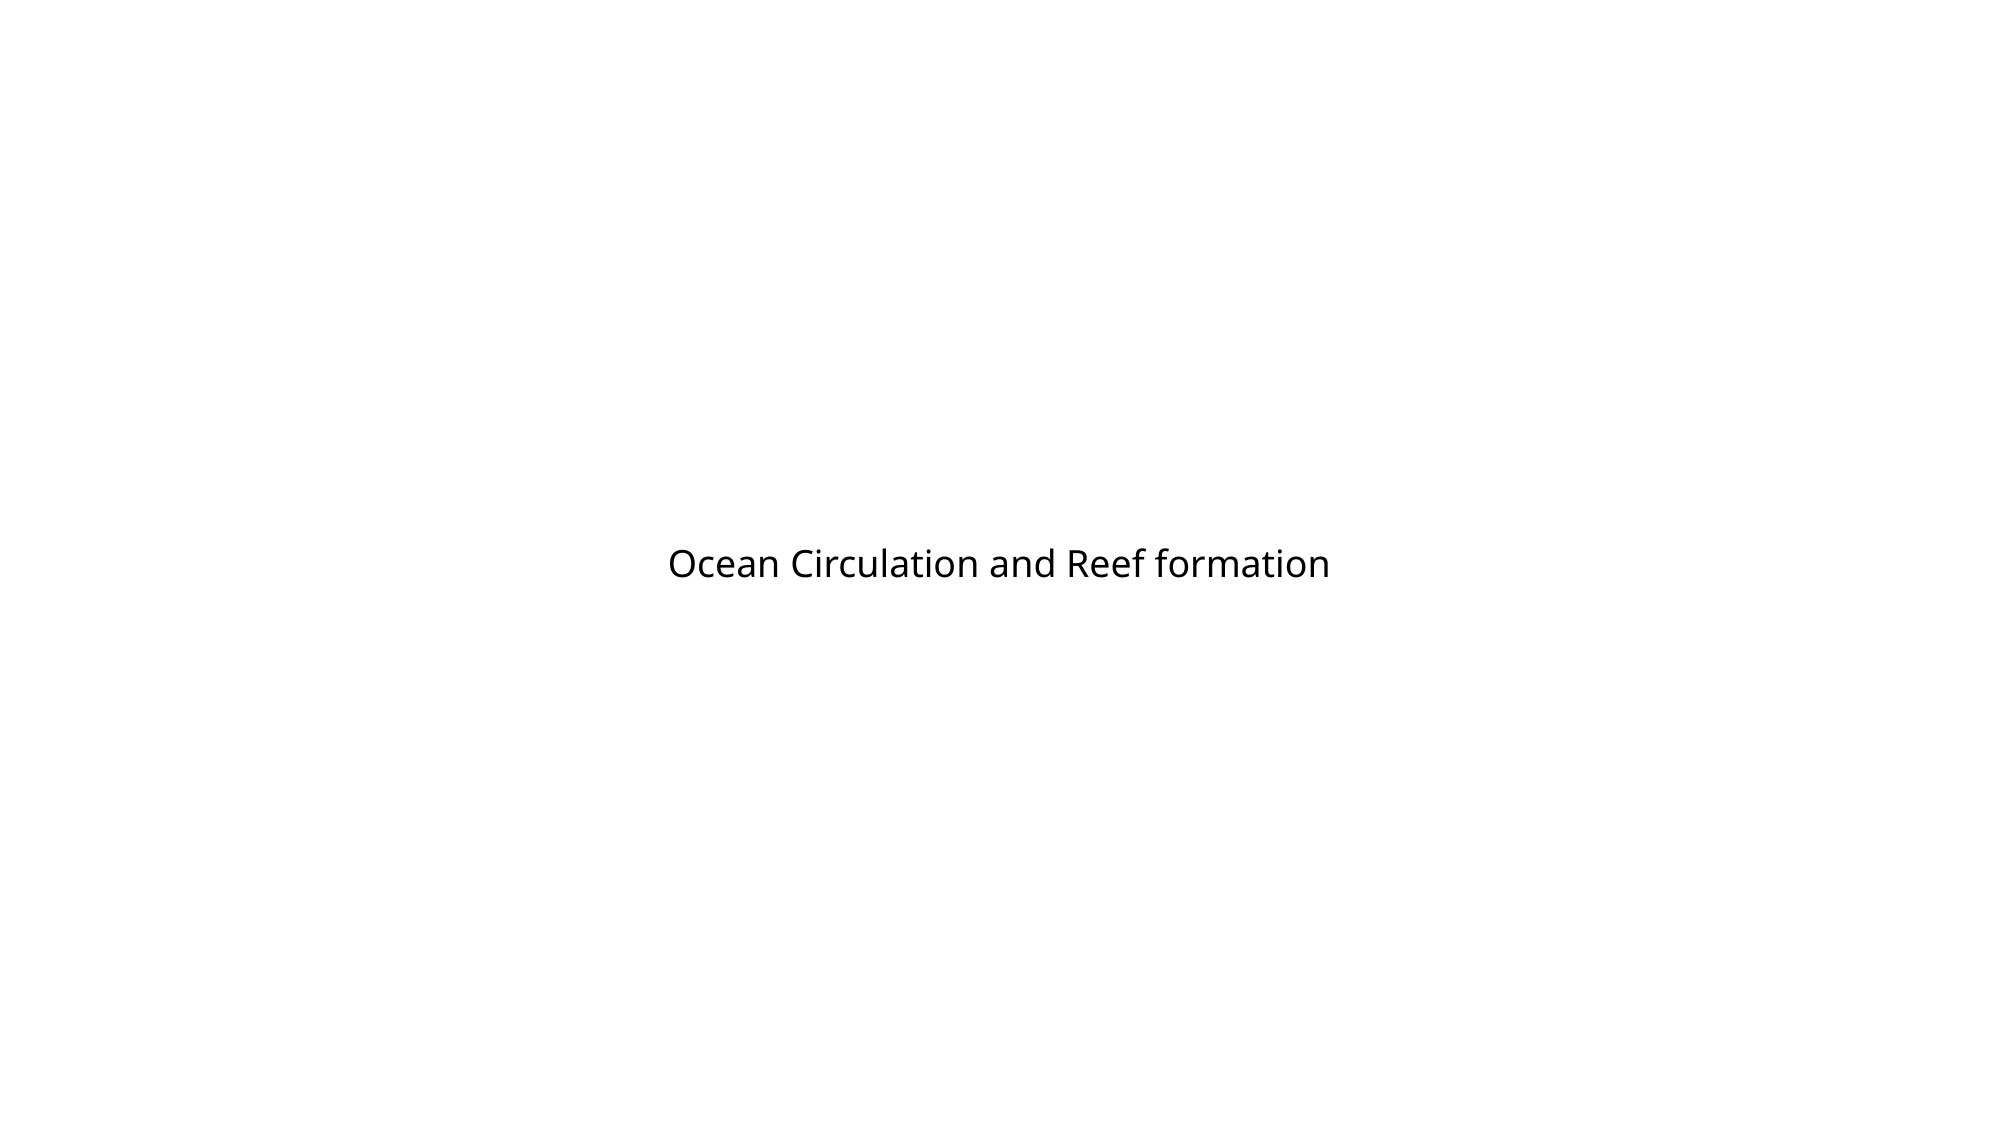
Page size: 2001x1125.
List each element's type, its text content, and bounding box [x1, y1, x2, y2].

text_box Ocean Circulation and Reef formation [653, 532, 1347, 592]
